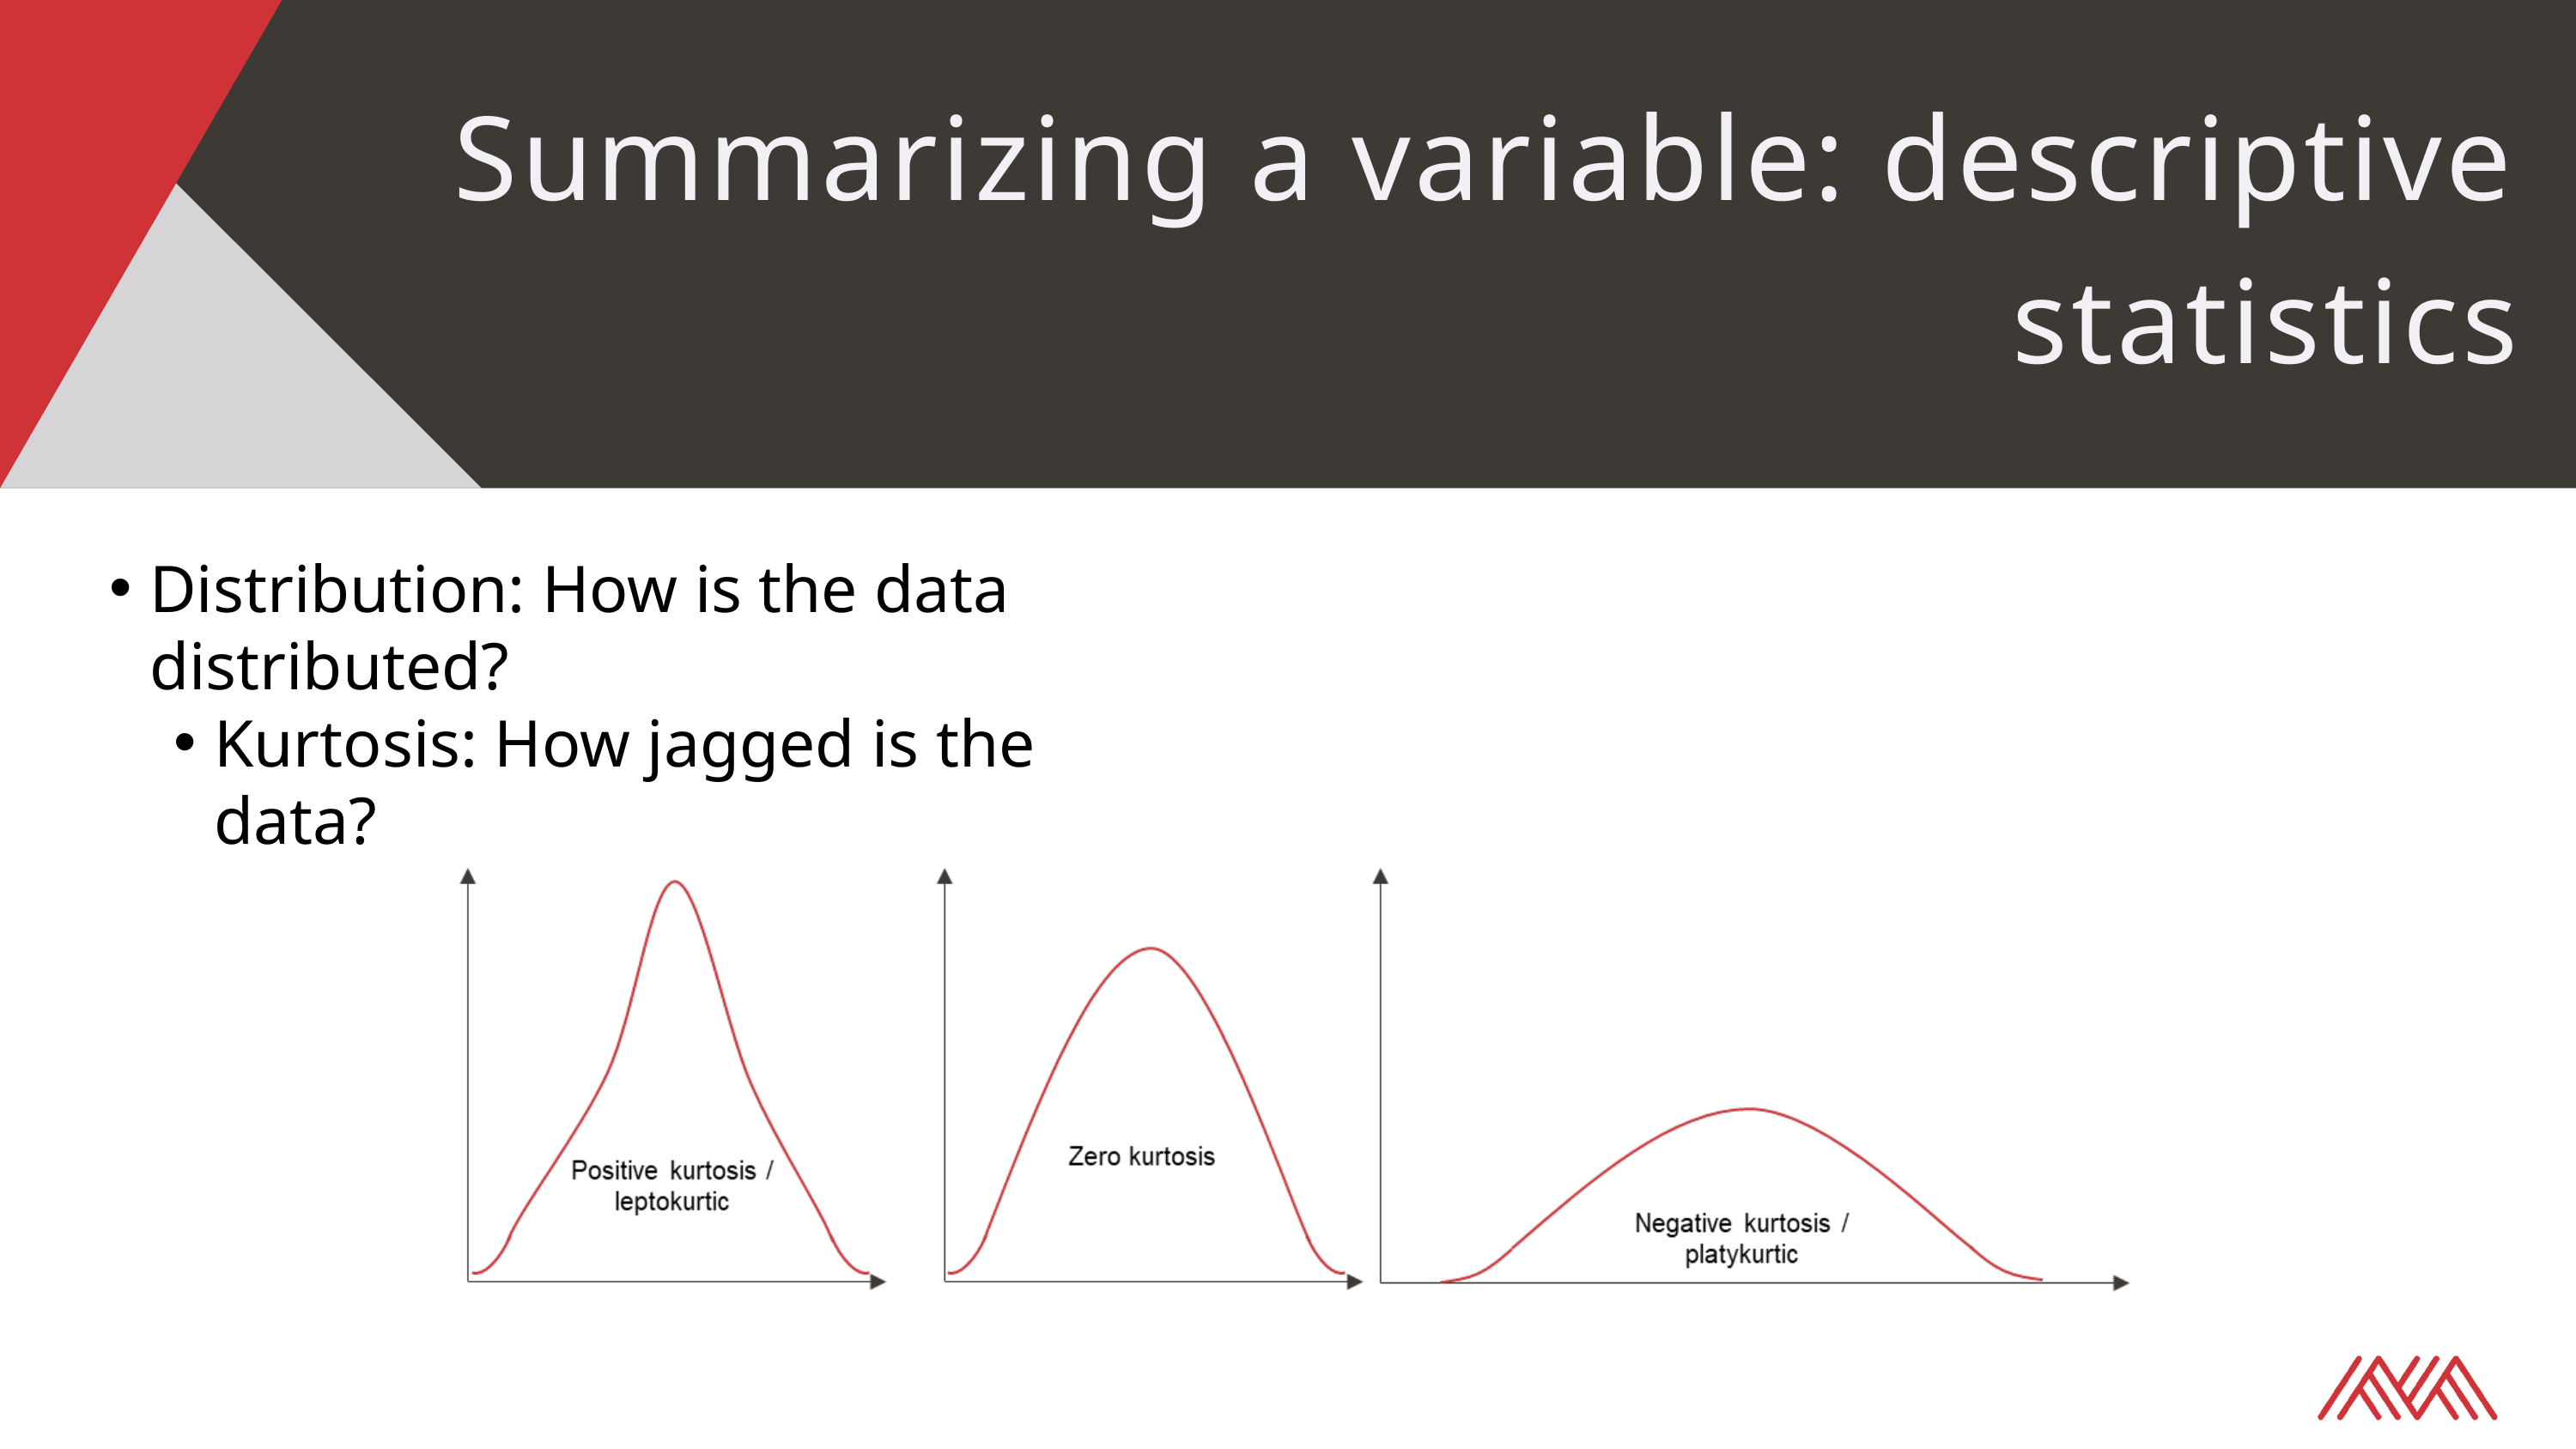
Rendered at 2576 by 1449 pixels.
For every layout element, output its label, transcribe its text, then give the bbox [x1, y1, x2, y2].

picture [450, 851, 2148, 1300]
text_box Distribution: How is the data distributed? Kurtosis: How jagged is the data? [32, 542, 1181, 864]
text_box [302, 0, 2576, 488]
text_box Summarizing a variable: descriptive statistics [485, 61, 2519, 387]
picture [2266, 1304, 2551, 1422]
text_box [0, 0, 298, 488]
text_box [302, 7, 483, 488]
